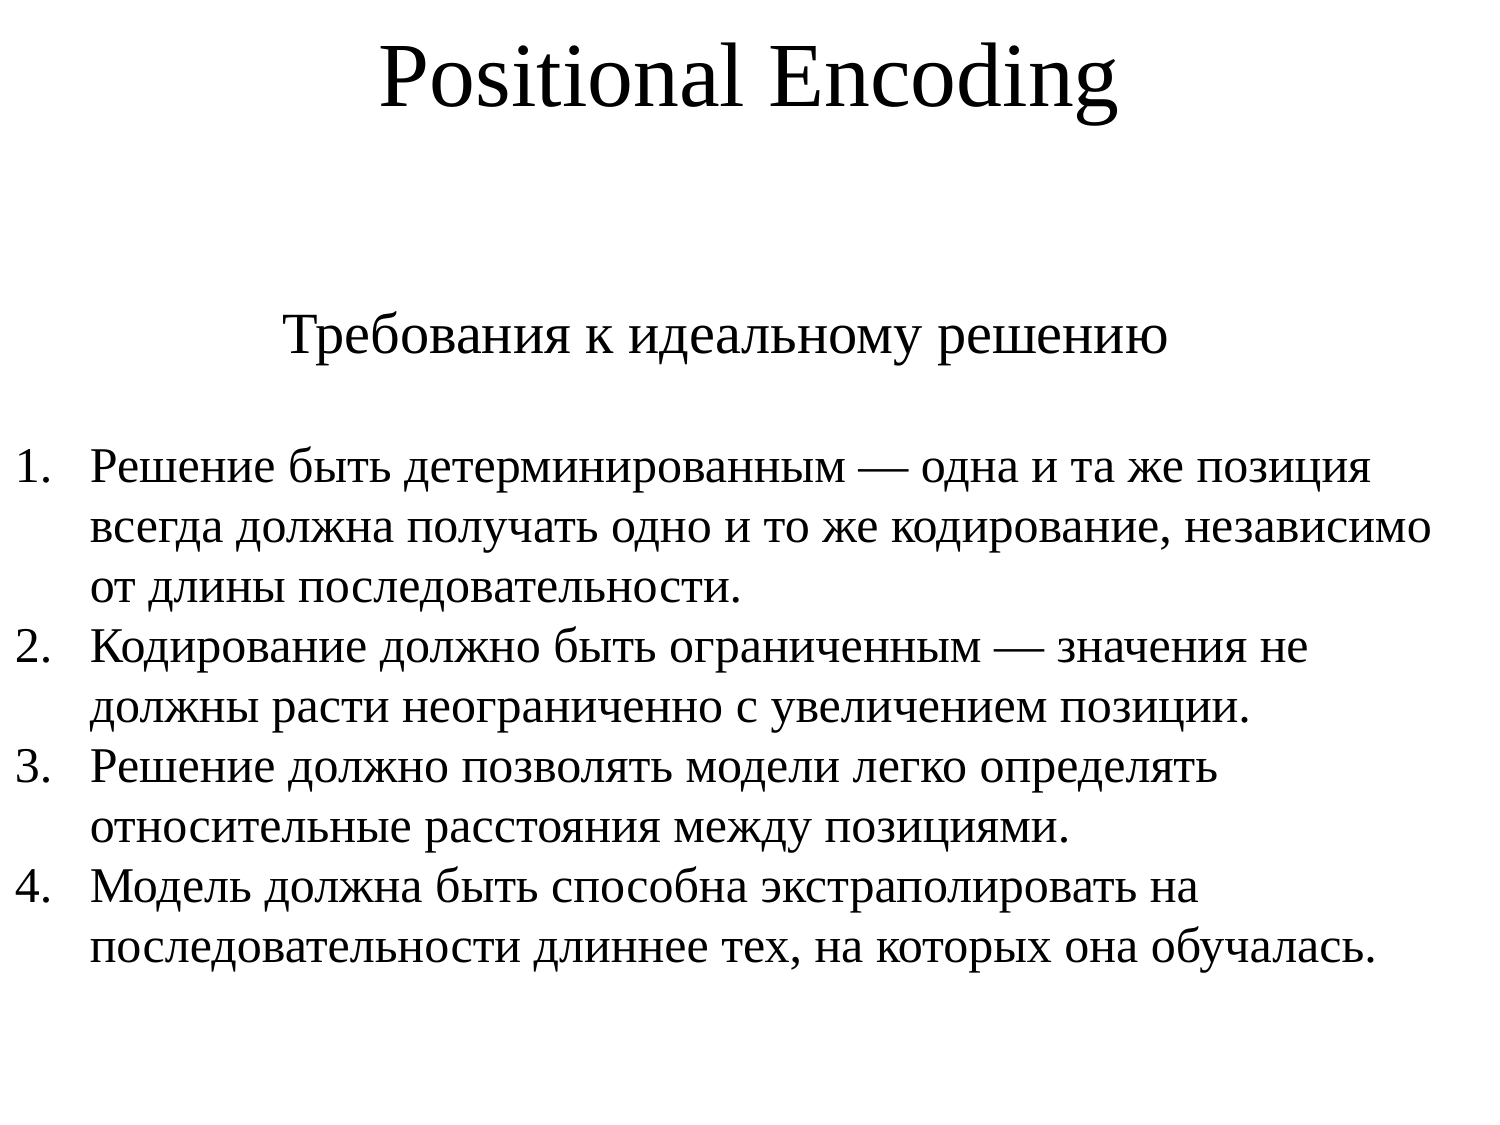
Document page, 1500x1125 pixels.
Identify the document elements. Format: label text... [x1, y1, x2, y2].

text_box Требования к идеальному решению [267, 287, 1184, 373]
text_box Решение быть детерминированным — одна и та же позиция всегда должна получать одно и то же кодирование, независимо от длины последовательности. Кодирование должно быть ограниченным — значения не должны расти неограниченно с увеличением позиции. Решение должно позволять модели легко определять относительные расстояния между позициями. Модель должна быть способна экстраполировать на последовательности длиннее тех, на которых она обучалась. [0, 424, 1500, 980]
title Positional Encoding [0, 0, 1500, 163]
